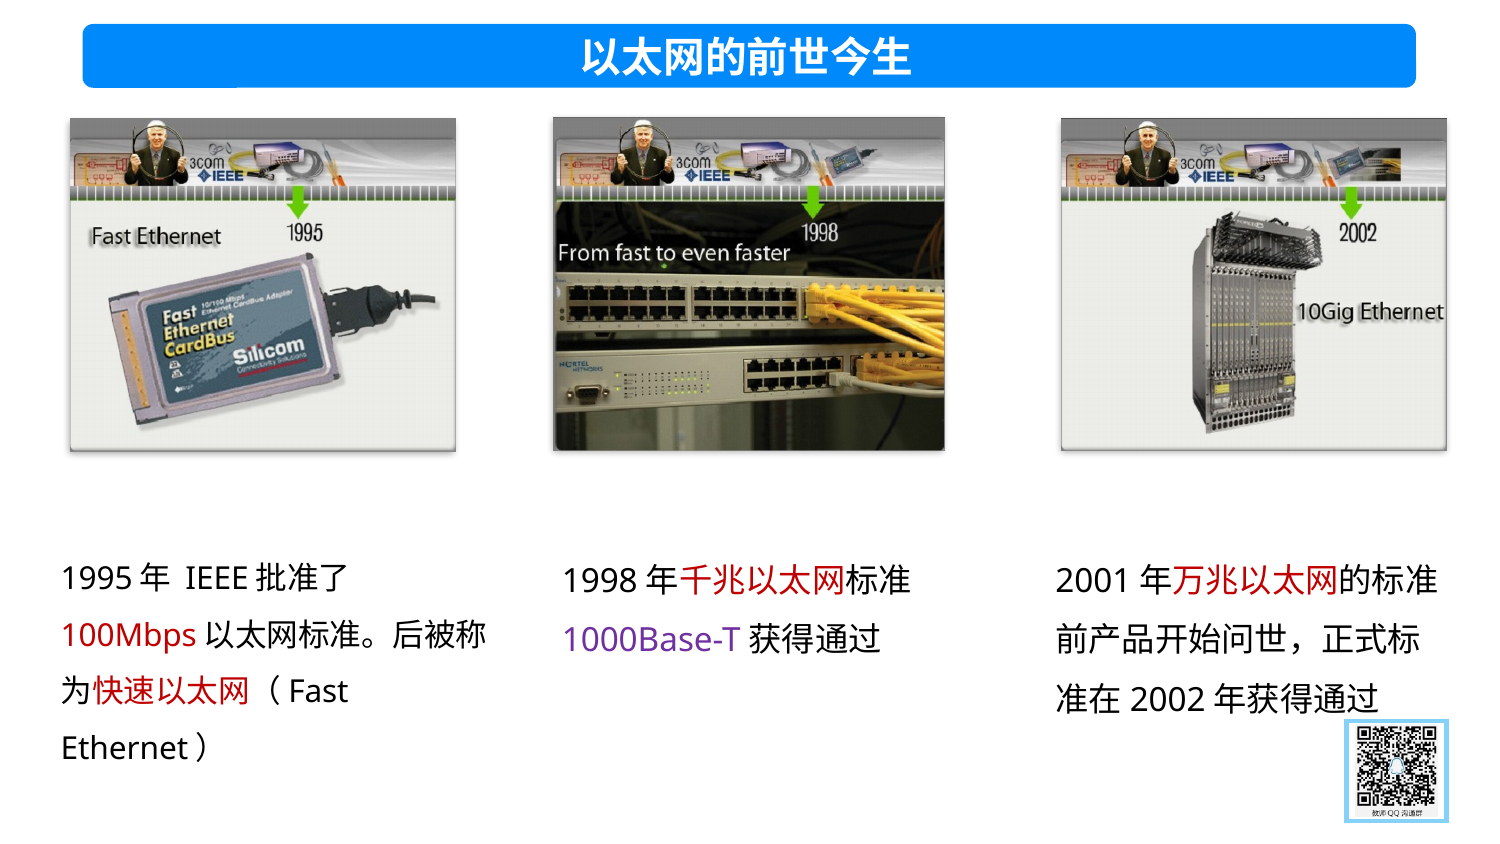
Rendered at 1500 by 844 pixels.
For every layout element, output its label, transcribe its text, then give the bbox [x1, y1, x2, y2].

text_box 2001年万兆以太网的标准前产品开始问世，正式标准在2002年获得通过 [1040, 531, 1469, 785]
picture [69, 118, 456, 453]
text_box 1995年 IEEE批准了100Mbps以太网标准。后被称为快速以太网（Fast Ethernet） [45, 531, 508, 775]
text_box 以太网的前世今生 [564, 23, 929, 88]
text_box [929, 23, 1417, 88]
text_box [82, 23, 564, 88]
picture [553, 117, 945, 451]
picture [1355, 785, 1438, 817]
text_box 1998年千兆以太网标准1000Base-T获得通过 [546, 531, 1001, 775]
picture [1061, 118, 1448, 451]
